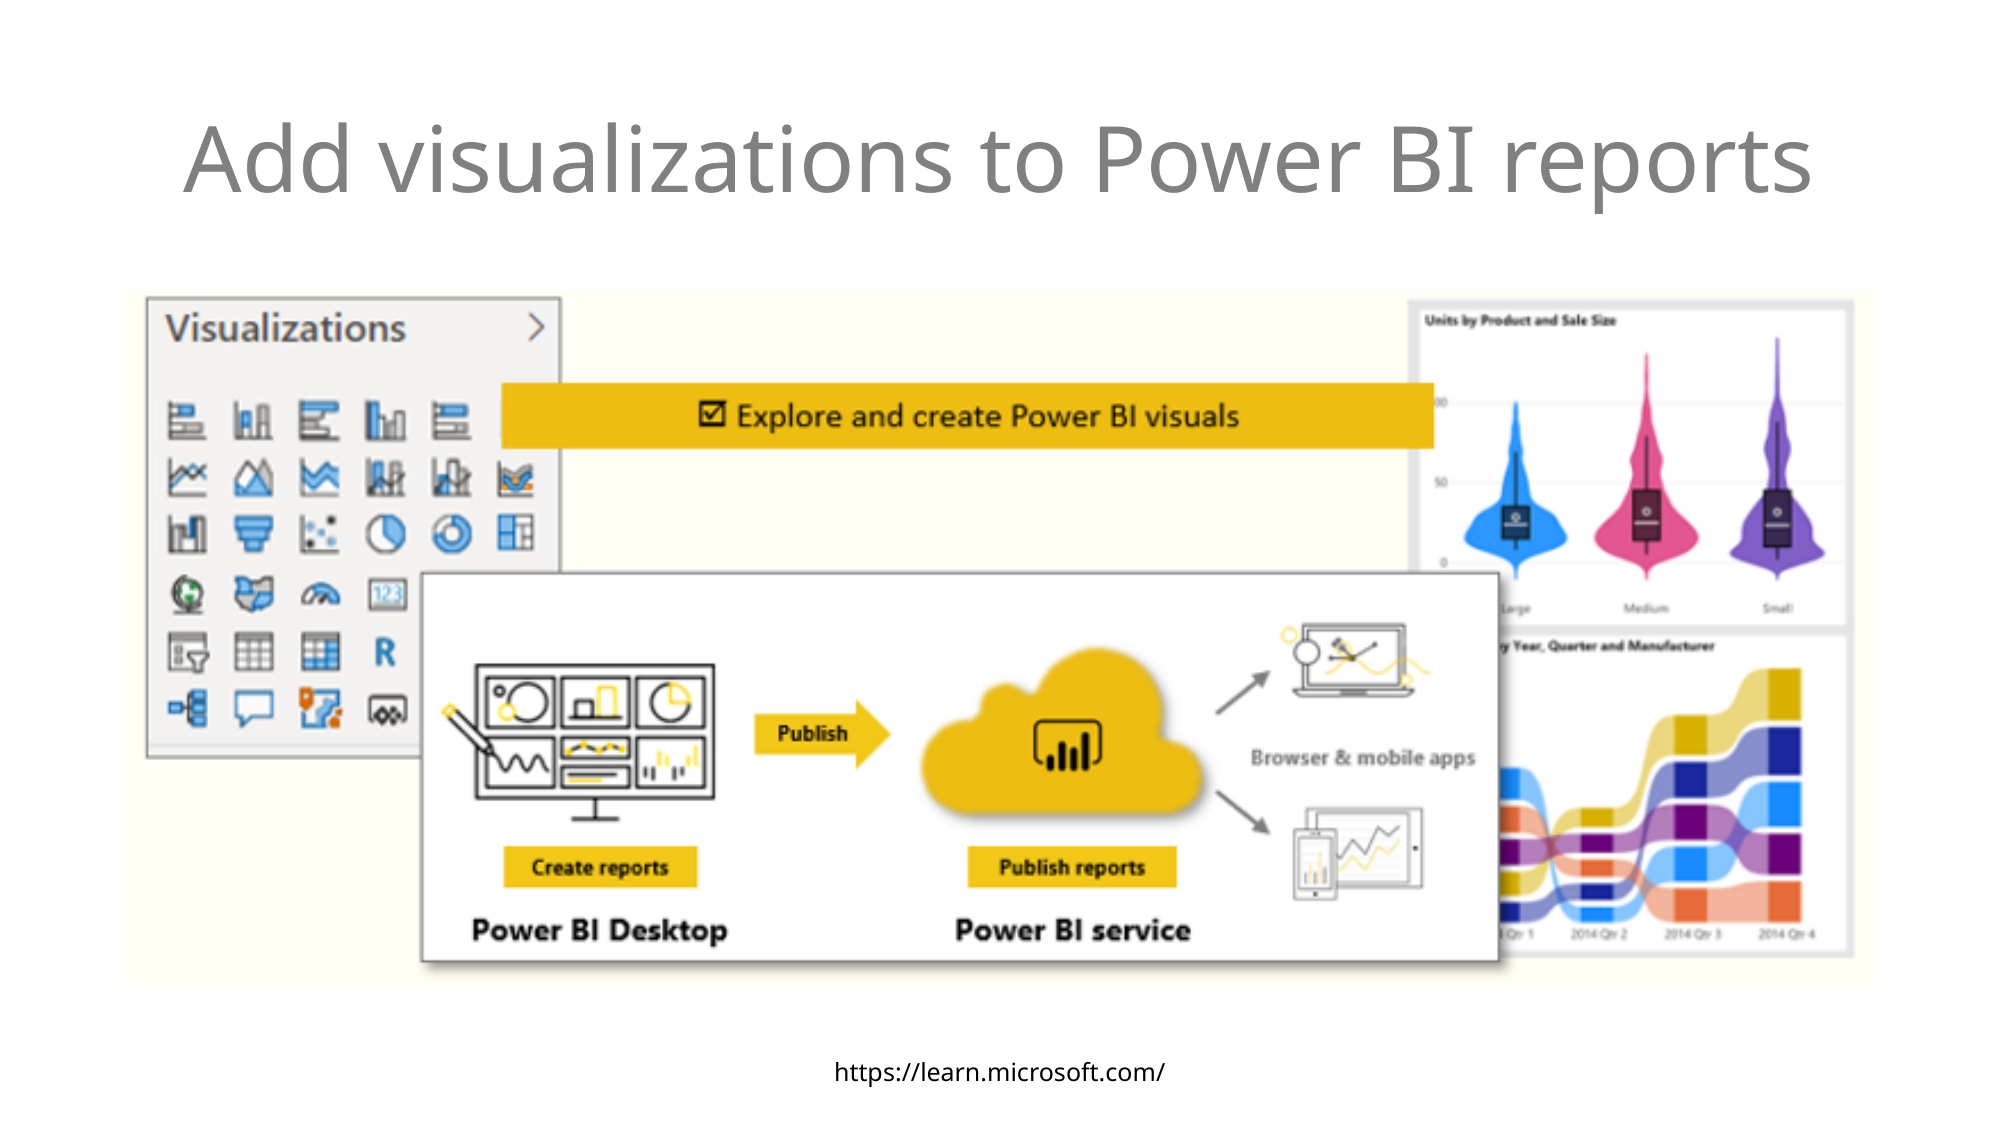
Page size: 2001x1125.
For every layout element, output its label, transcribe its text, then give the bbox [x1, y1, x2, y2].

title Add visualizations to Power BI reports [98, 54, 1902, 272]
picture [124, 290, 1876, 986]
text_box https://learn.microsoft.com/ [500, 1049, 1500, 1095]
